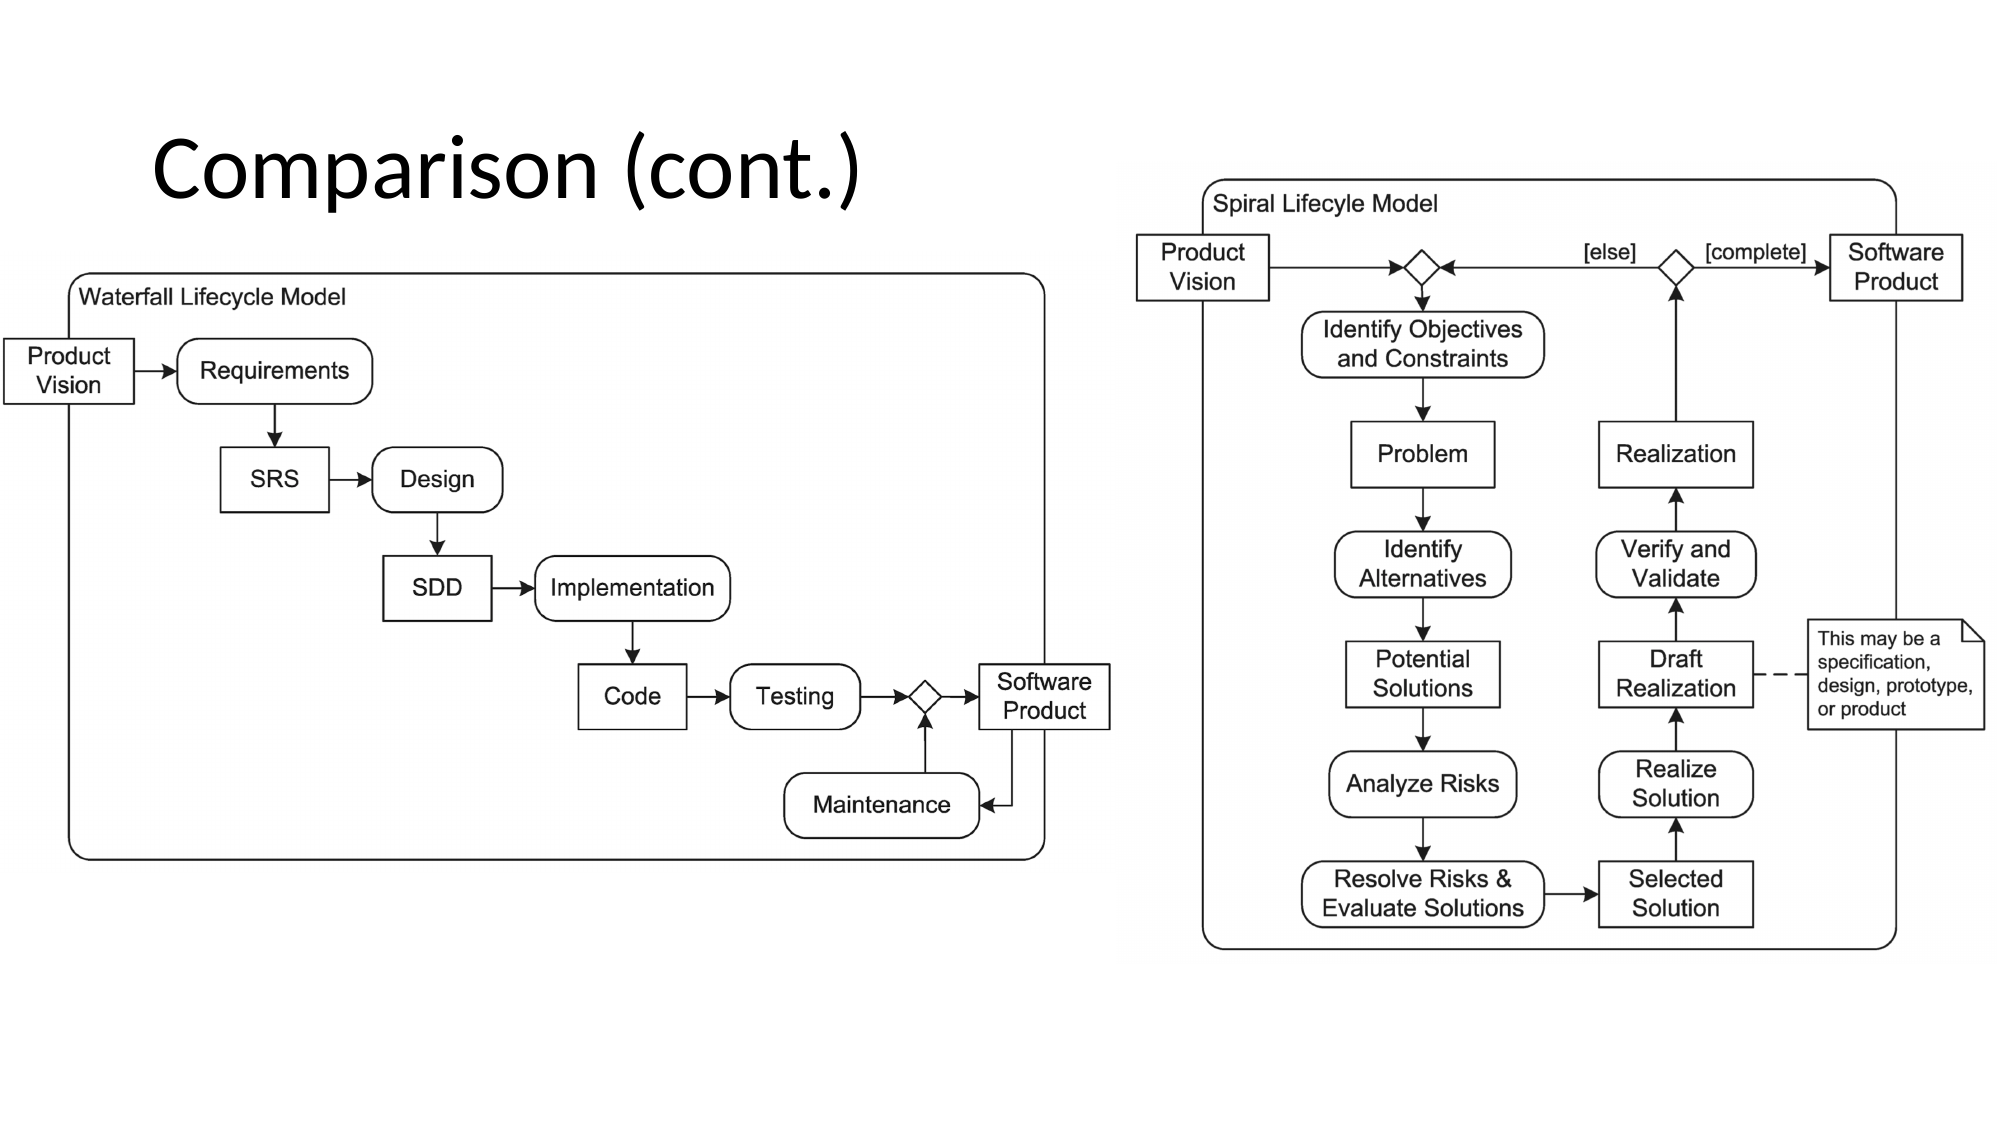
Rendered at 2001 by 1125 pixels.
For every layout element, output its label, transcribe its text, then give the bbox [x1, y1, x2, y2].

picture [0, 160, 1997, 965]
title Comparison (cont.) [137, 59, 1863, 250]
